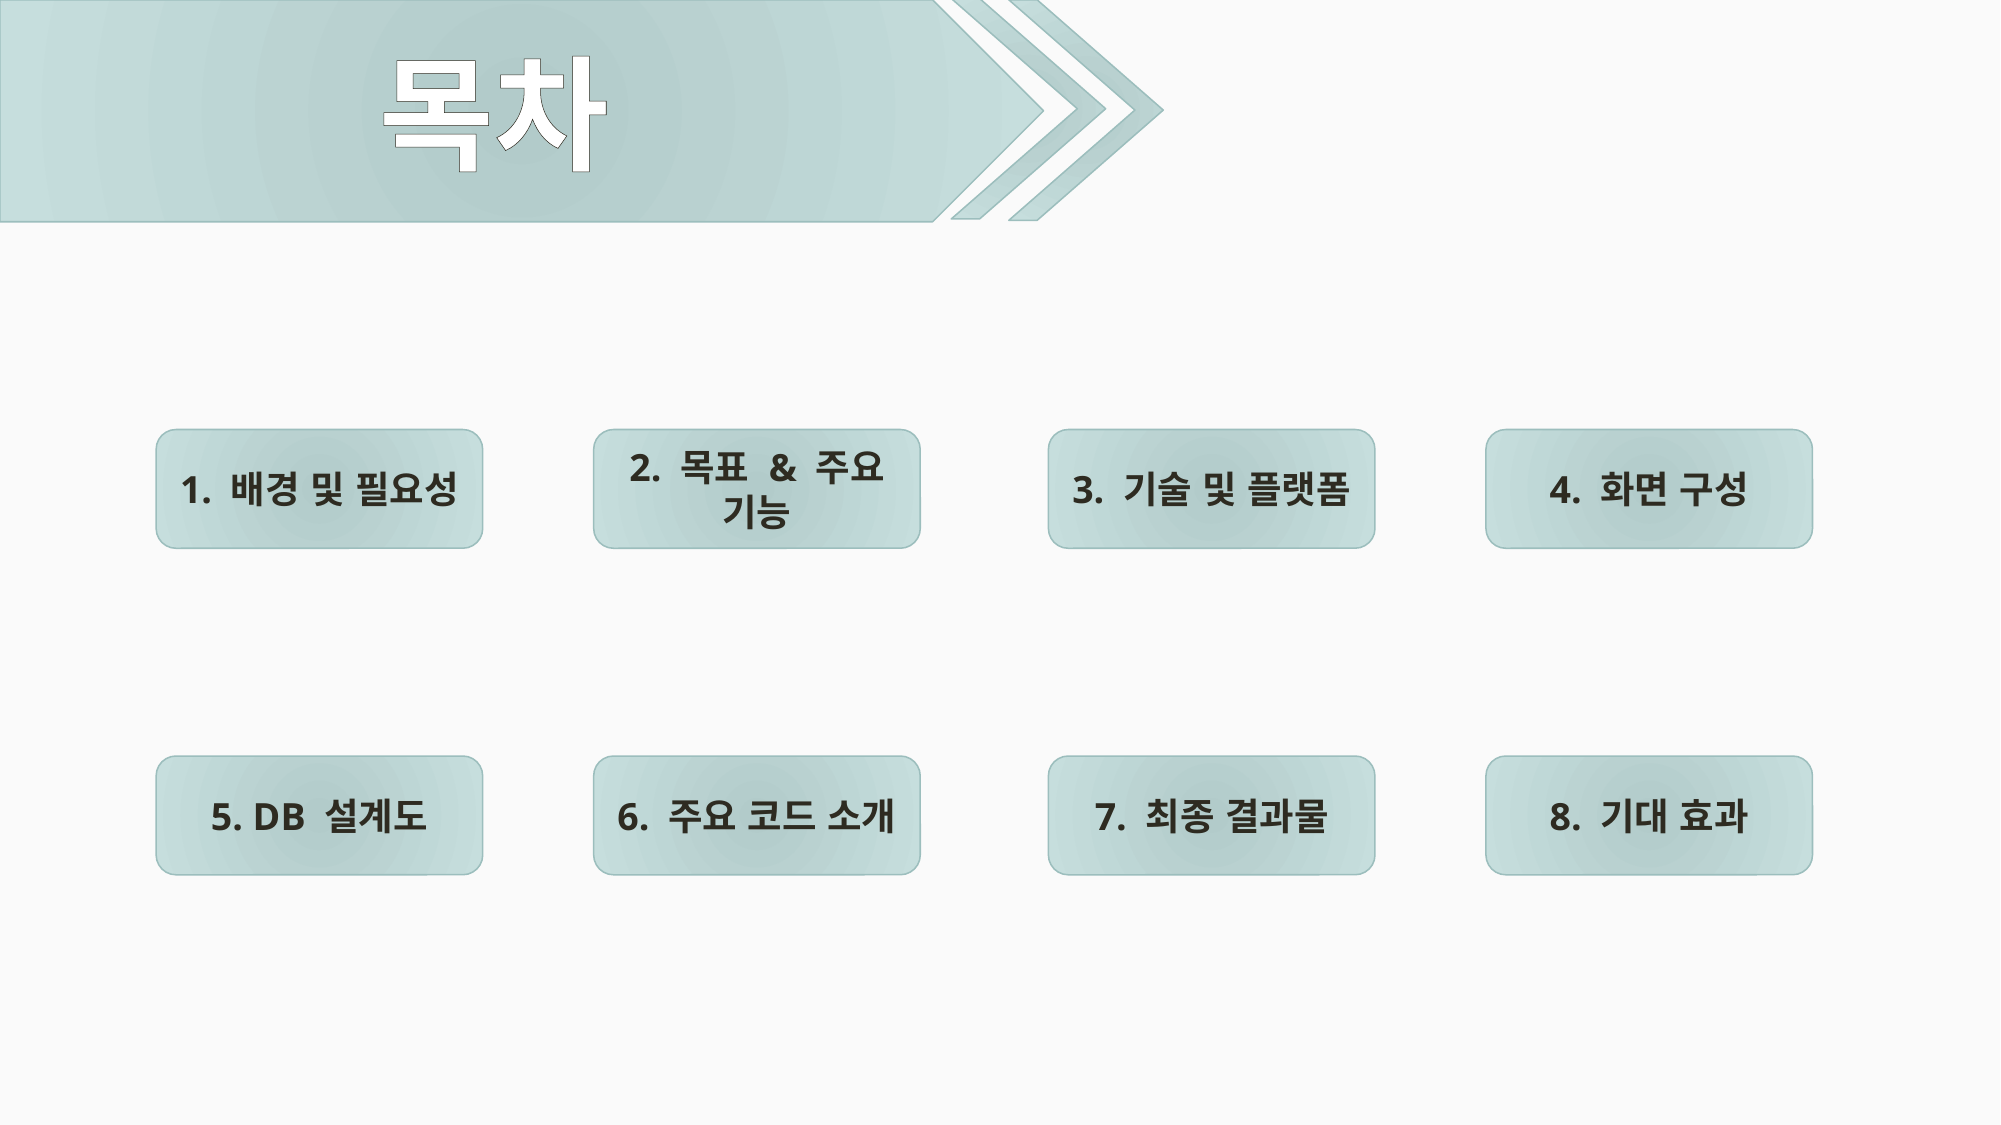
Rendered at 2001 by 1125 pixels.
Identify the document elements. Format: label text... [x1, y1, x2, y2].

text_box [0, 0, 1164, 222]
text_box 6. 주요 코드 소개 [592, 755, 922, 876]
text_box 2. 목표 & 주요 기능 [592, 428, 922, 550]
text_box 3. 기술 및 플랫폼 [1047, 428, 1376, 550]
text_box 7. 최종 결과물 [1047, 755, 1376, 876]
text_box 5. DB 설계도 [155, 755, 484, 876]
text_box 1. 배경 및 필요성 [155, 428, 484, 550]
text_box 8. 기대 효과 [1485, 755, 1814, 876]
text_box 4. 화면 구성 [1485, 428, 1814, 550]
